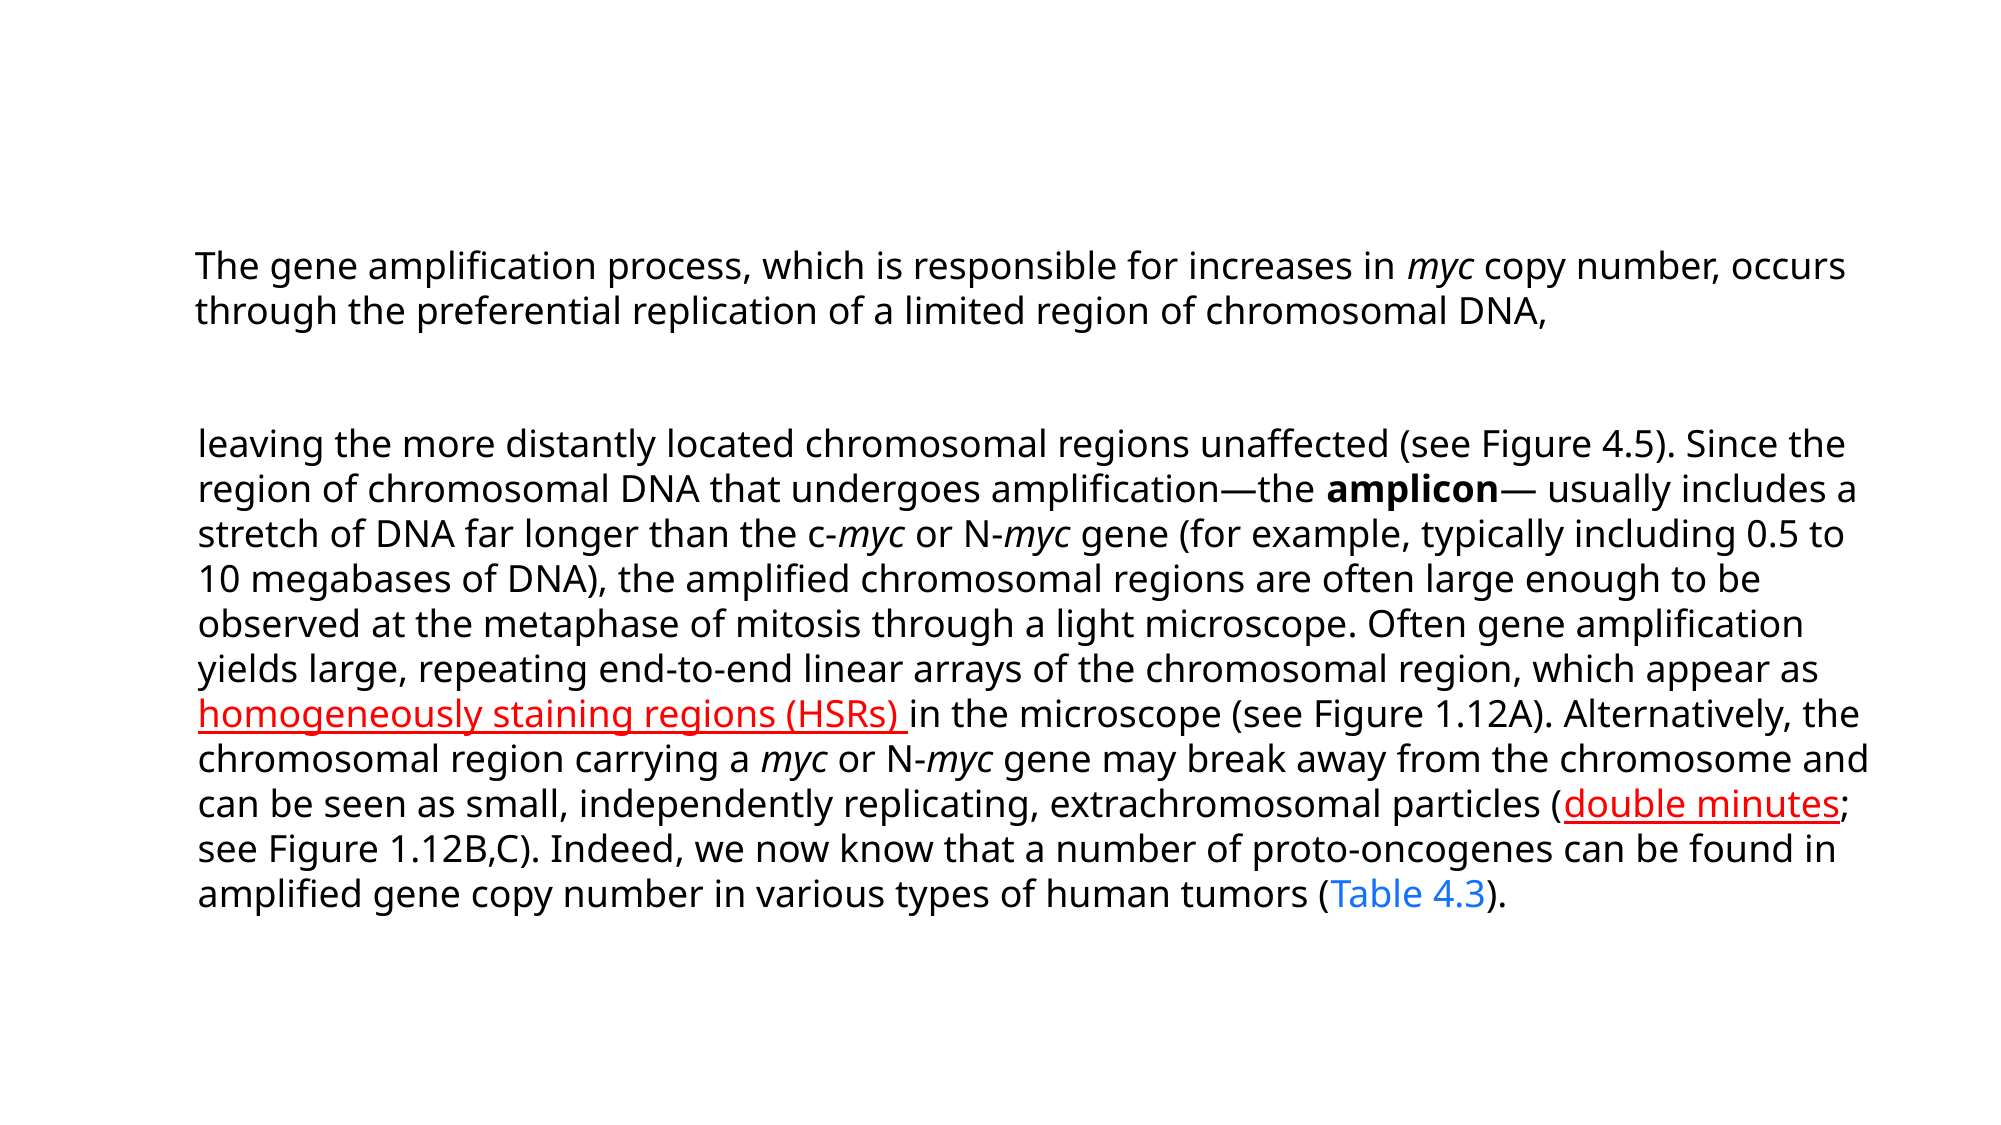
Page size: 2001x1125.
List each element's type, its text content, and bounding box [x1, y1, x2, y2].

text_box leaving the more distantly located chromosomal regions unaffected (see Figure 4.5). Since the region of chromosomal DNA that undergoes amplification—the amplicon— usually includes a stretch of DNA far longer than the c-myc or N-myc gene (for example, typically including 0.5 to 10 megabases of DNA), the amplified chromosomal regions are often large enough to be observed at the metaphase of mitosis through a light microscope. Often gene amplification yields large, repeating end-to-end linear arrays of the chromosomal region, which appear as homogeneously staining regions (HSRs) in the microscope (see Figure 1.12A). Alternatively, the chromosomal region carrying a myc or N-myc gene may break away from the chromosome and can be seen as small, independently replicating, extrachromosomal particles (double minutes; see Figure 1.12B,C). Indeed, we now know that a number of proto-oncogenes can be found in amplified gene copy number in various types of human tumors (Table 4.3). [182, 413, 1902, 923]
text_box The gene amplification process, which is responsible for increases in myc copy number, occurs through the preferential replication of a limited region of chromosomal DNA, [180, 235, 1902, 340]
